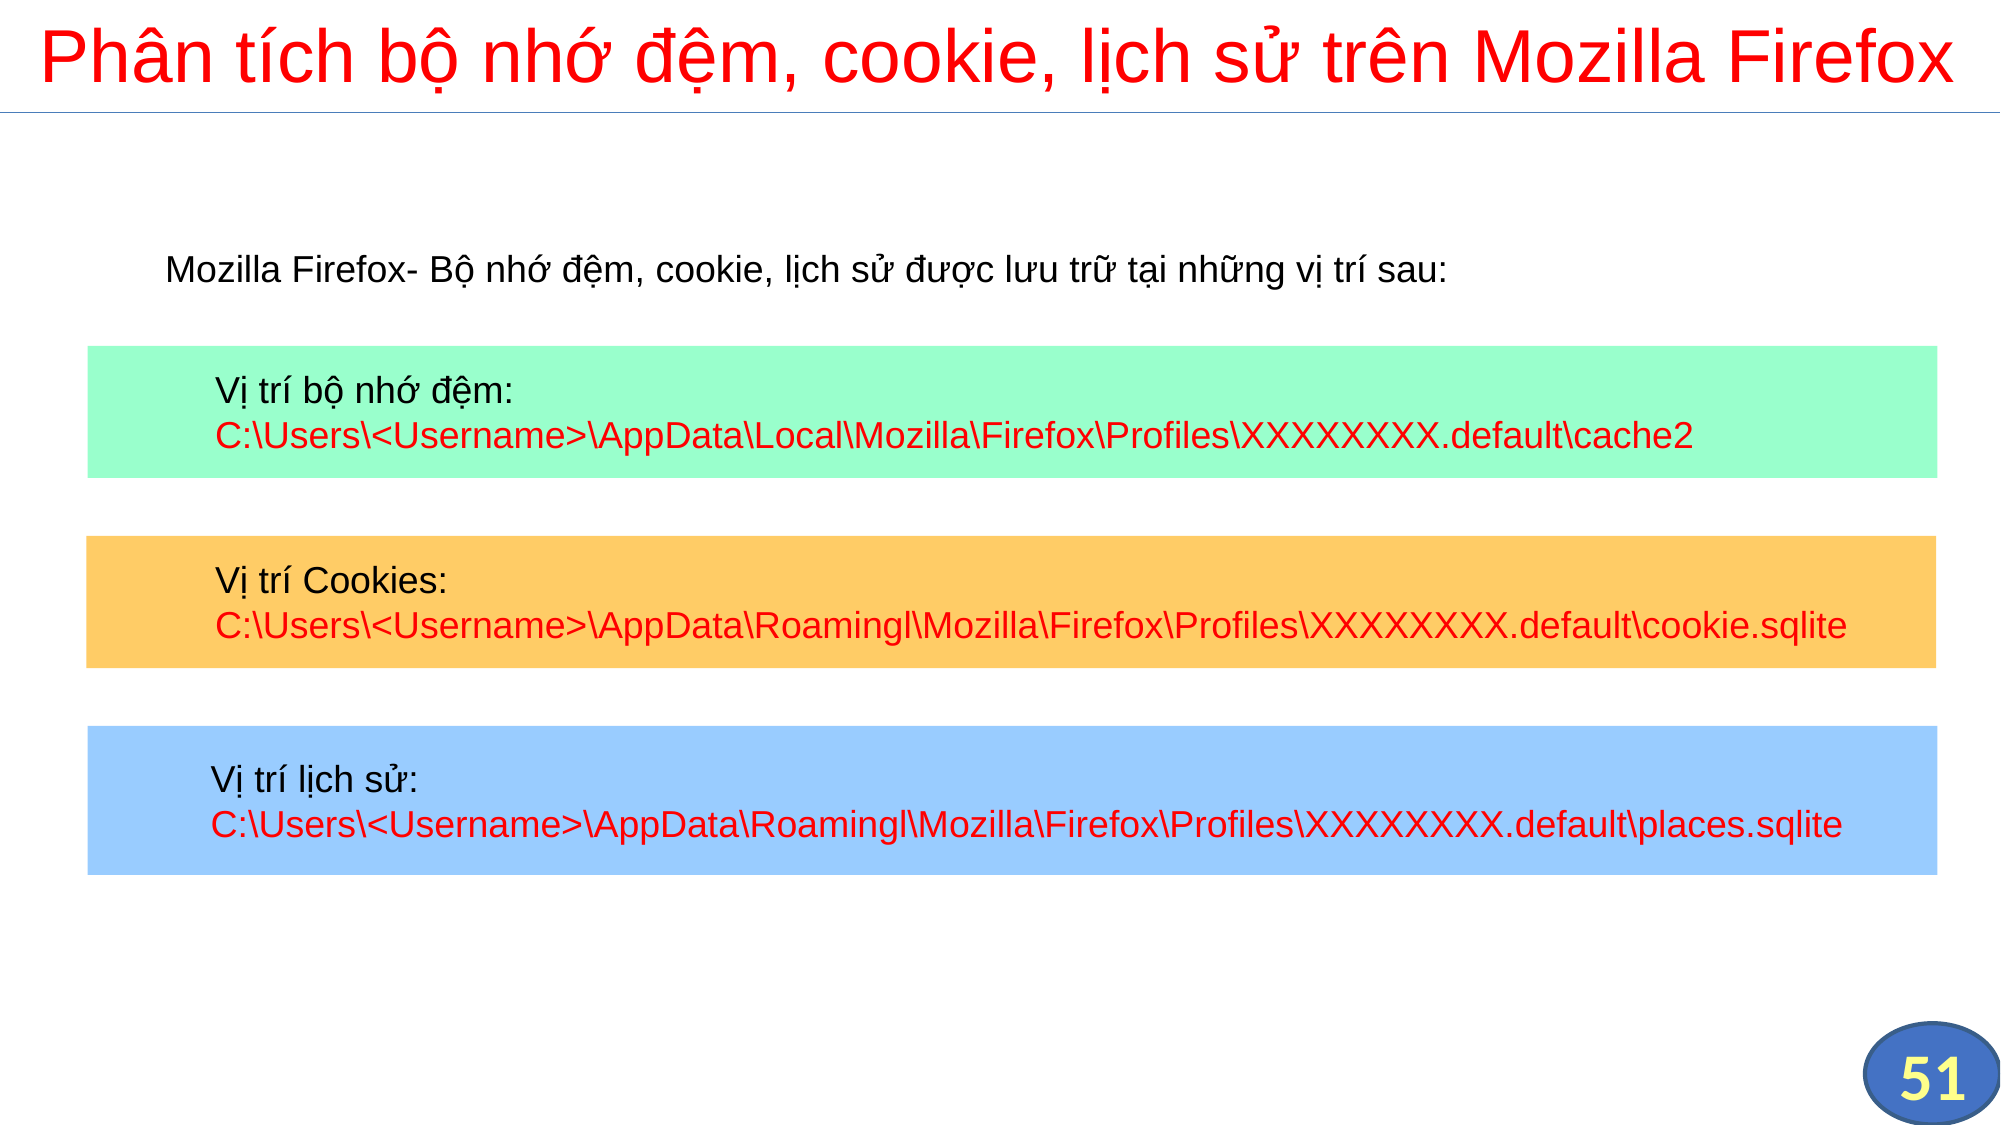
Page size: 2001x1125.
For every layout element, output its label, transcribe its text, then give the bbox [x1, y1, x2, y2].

text_box [87, 345, 1938, 478]
text_box Vị trí lịch sử: C:\Users\<Username>\AppData\Roamingl\Mozilla\Firefox\Profiles\XXXXXXXX.default\places.sqlite [195, 747, 1867, 853]
text_box Vị trí Cookies: C:\Users\<Username>\AppData\Roamingl\Mozilla\Firefox\Profiles\XXXXXXXX.default\cookie.sqlite [200, 548, 1866, 654]
text_box Vị trí bộ nhớ đệm: C:\Users\<Username>\AppData\Local\Mozilla\Firefox\Profiles\XXXXXXXX.default\cache2 [200, 358, 1867, 464]
slide_number 51 [1866, 1023, 2000, 1125]
text_box [86, 535, 1937, 669]
text_box [87, 725, 1938, 875]
text_box Mozilla Firefox- Bộ nhớ đệm, cookie, lịch sử được lưu trữ tại những vị trí sau: [149, 237, 1478, 298]
text_box Phân tích bộ nhớ đệm, cookie, lịch sử trên Mozilla Firefox [24, 0, 1975, 105]
